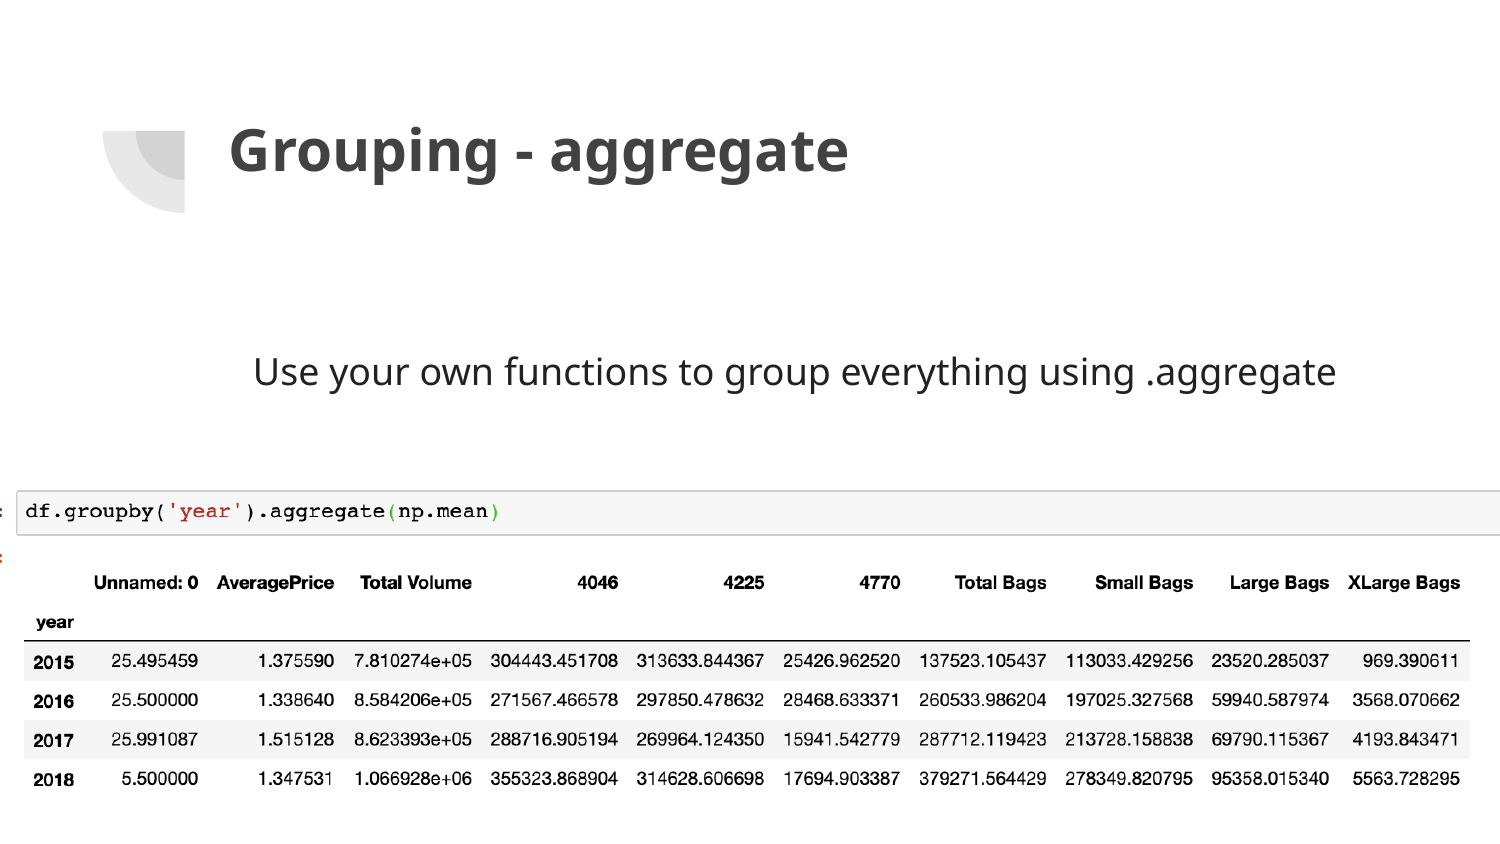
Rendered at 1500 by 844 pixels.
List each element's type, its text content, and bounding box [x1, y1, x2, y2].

list Use your own functions to group everything using .aggregate [213, 326, 1368, 474]
picture [0, 475, 1500, 808]
title Grouping - aggregate [213, 98, 1368, 263]
